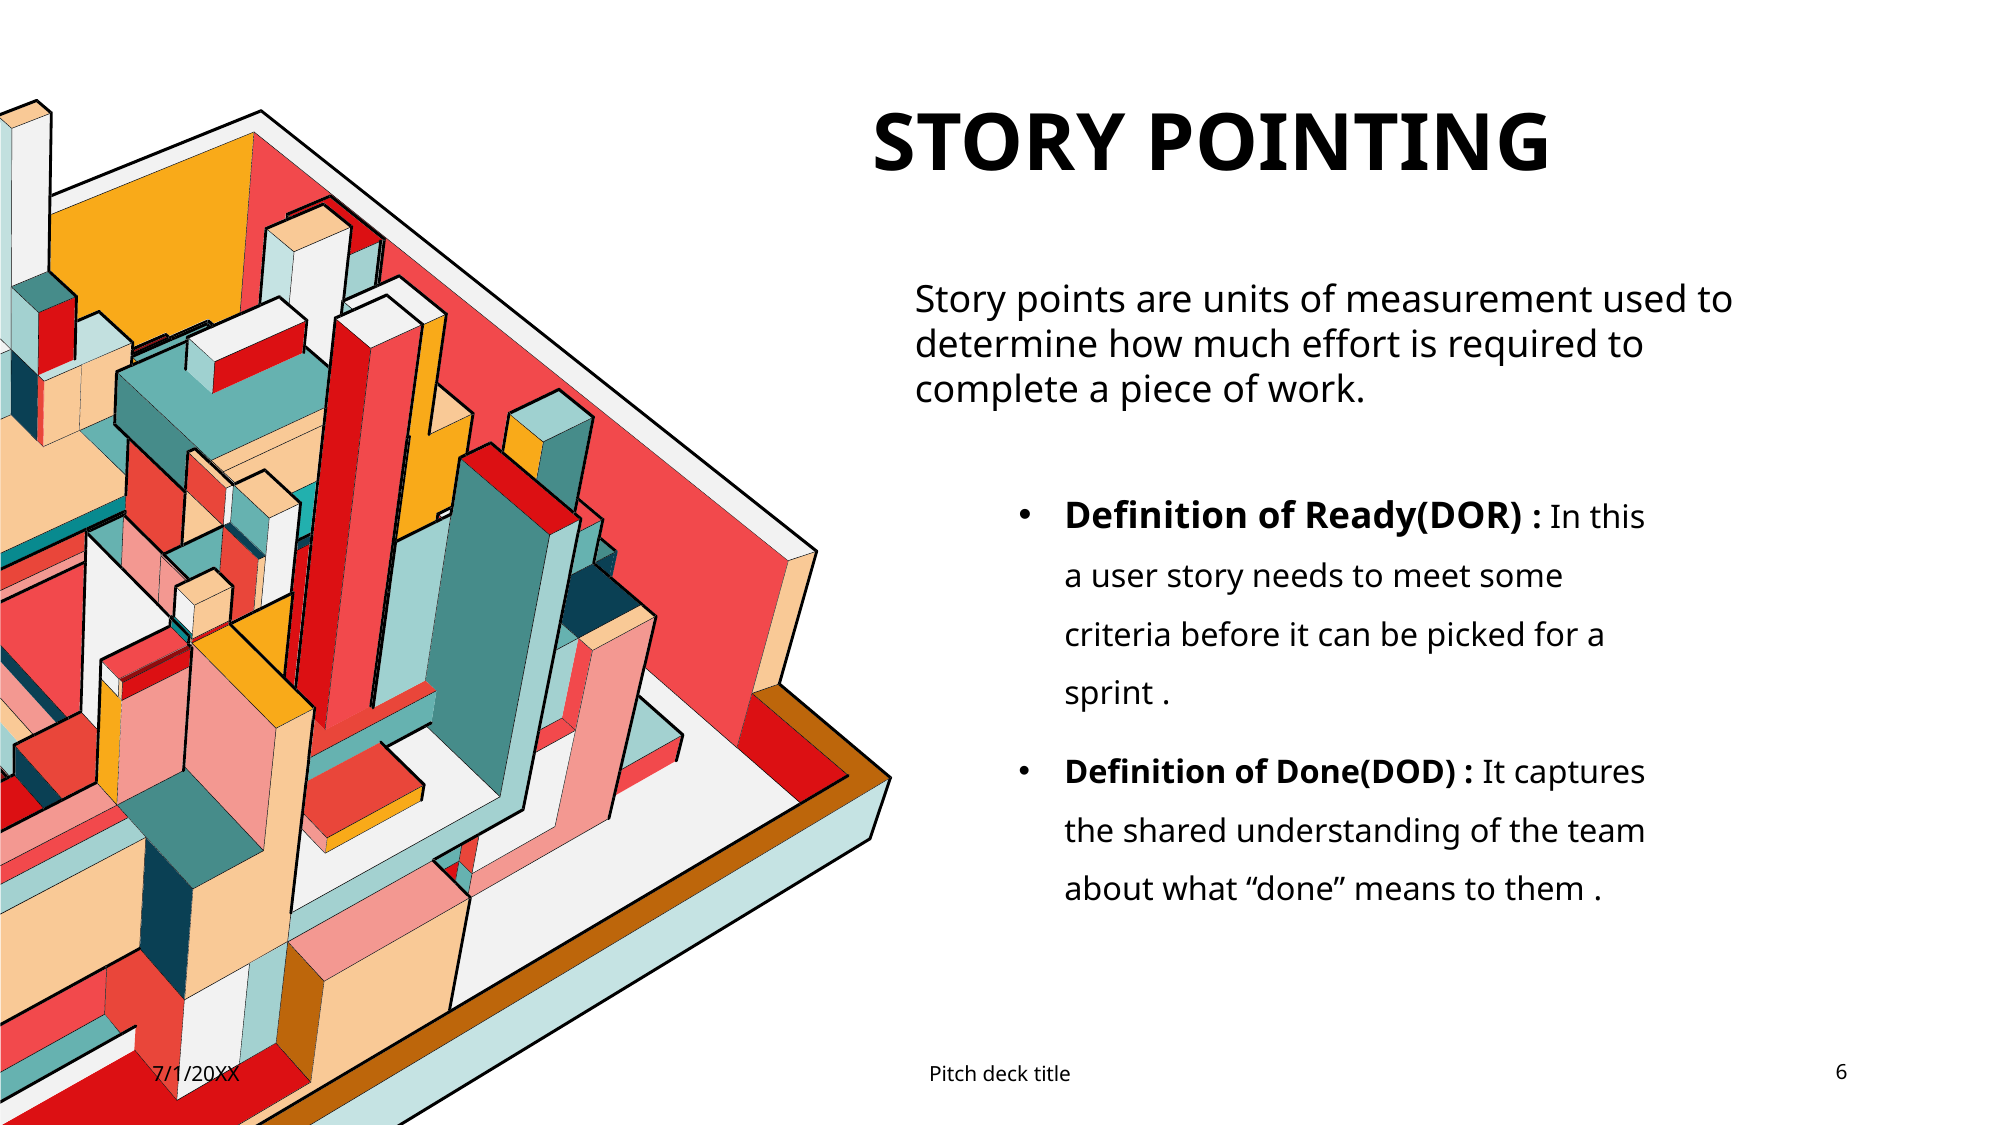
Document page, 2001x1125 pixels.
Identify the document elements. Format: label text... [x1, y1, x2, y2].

slide_number 6 [1412, 1042, 1863, 1103]
title Story Pointing [762, 36, 1663, 254]
footer Pitch deck title [662, 1042, 1338, 1103]
list Definition of Ready(DOR) : In this a user story needs to meet some criteria before it can be picked for a sprint . Definition of Done(DOD) : It captures the shared understanding of the team about what “done” means to them . [1003, 461, 1679, 918]
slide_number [137, 1042, 588, 1103]
text_box Story points are units of measurement used to determine how much effort is required to complete a piece of work. [900, 267, 1765, 418]
